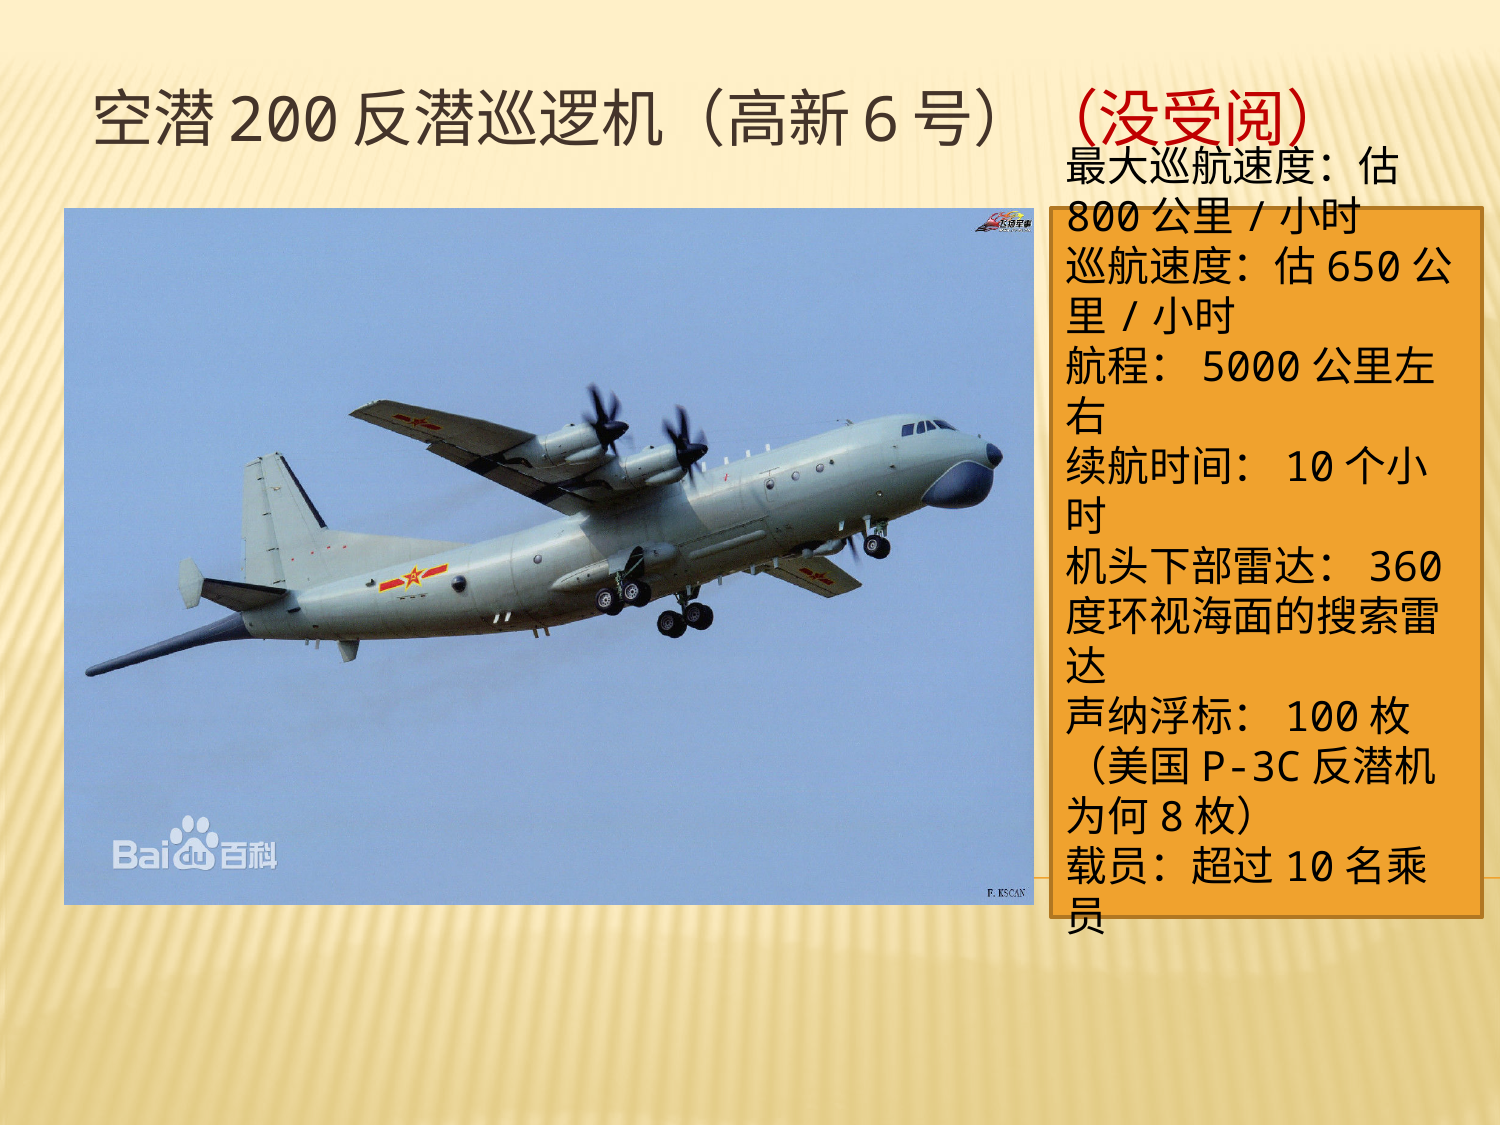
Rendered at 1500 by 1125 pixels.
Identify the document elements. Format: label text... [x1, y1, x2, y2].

subtitle 空潜200反潜巡逻机（高新6号）（没受阅） [76, 30, 1465, 161]
text_box 最大巡航速度：估800公里/小时 巡航速度：估650公里/小时 航程：5000公里左右 续航时间：10个小时 机头下部雷达：360度环视海面的搜索雷达 声纳浮标：100枚（美国P-3C反潜机为何8枚） 载员：超过10名乘员 [1049, 206, 1484, 919]
picture [64, 207, 1034, 906]
